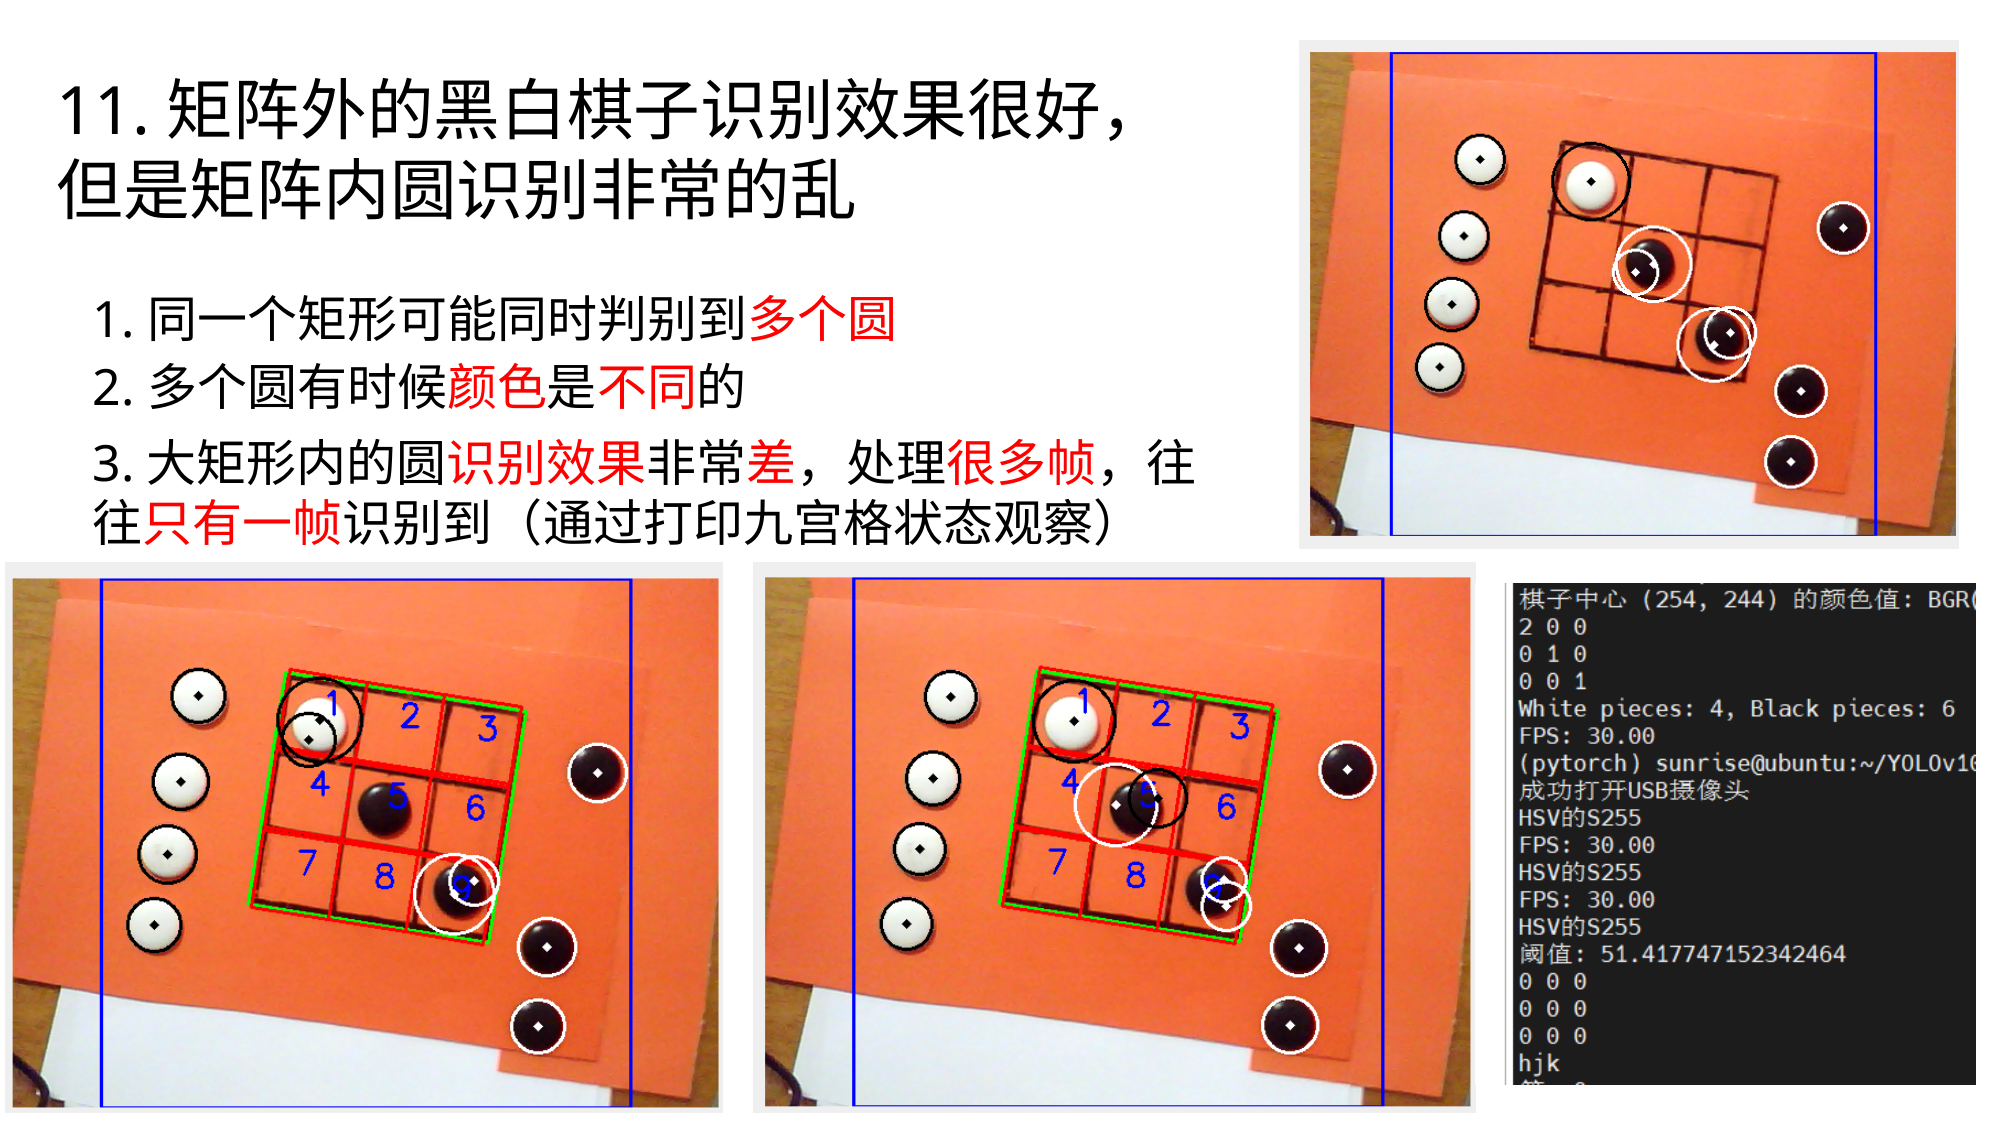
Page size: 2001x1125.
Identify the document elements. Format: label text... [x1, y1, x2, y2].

picture [753, 562, 1976, 1113]
text_box 2.多个圆有时候颜色是不同的 [78, 347, 936, 423]
text_box 11.矩阵外的黑白棋子识别效果很好，但是矩阵内圆识别非常的乱 [41, 60, 1171, 236]
picture [5, 562, 723, 1113]
text_box 1.同一个矩形可能同时判别到多个圆 [78, 280, 936, 347]
picture [1299, 40, 1959, 549]
text_box 3.大矩形内的圆识别效果非常差，处理很多帧，往往只有一帧识别到（通过打印九宫格状态观察） [78, 424, 1244, 560]
